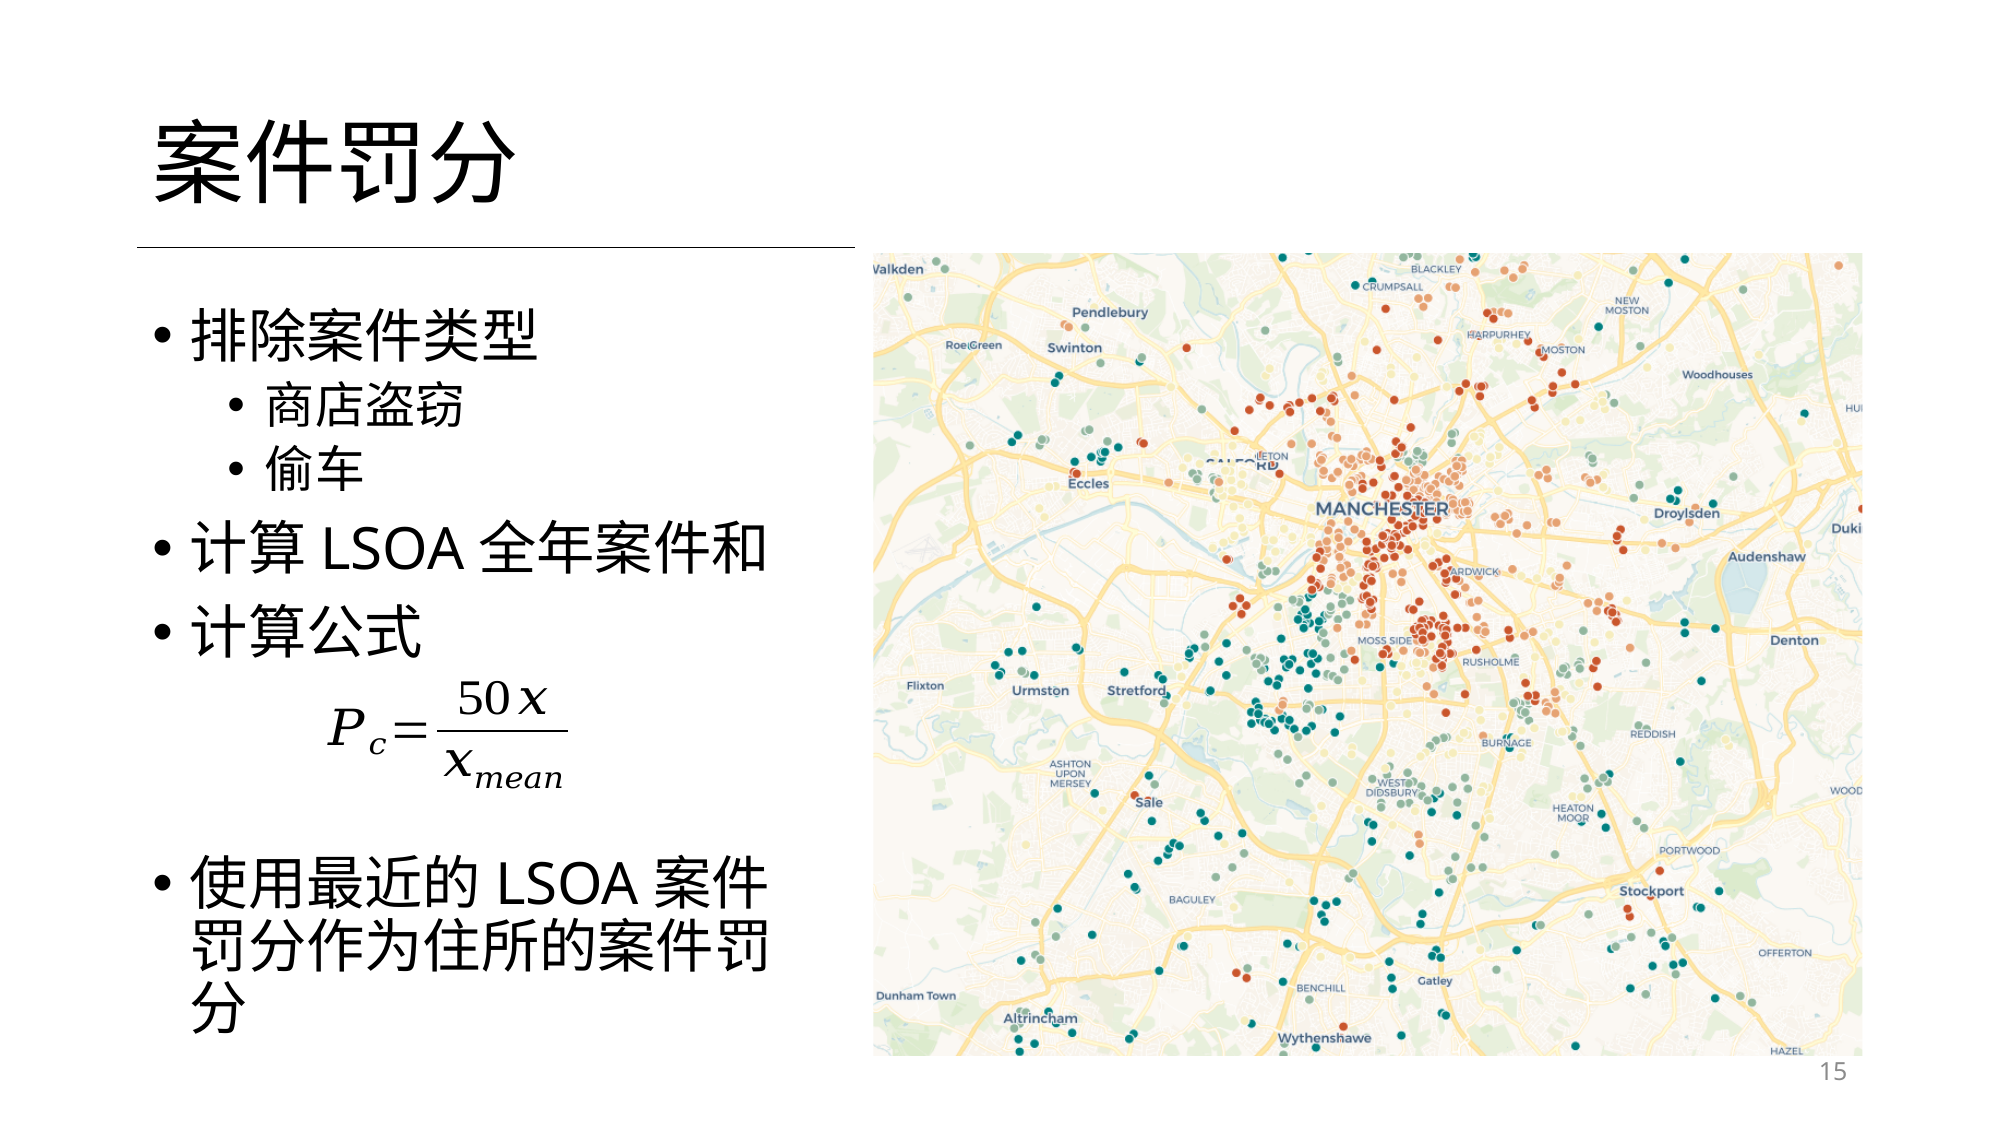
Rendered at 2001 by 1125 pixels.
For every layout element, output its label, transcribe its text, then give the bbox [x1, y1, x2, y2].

picture [873, 253, 1863, 1056]
slide_number 15 [1412, 1056, 1863, 1103]
list 排除案件类型 商店盗窃 偷车 计算LSOA全年案件和 计算公式 使用最近的LSOA案件罚分作为住所的案件罚分 [137, 299, 803, 1067]
title 案件罚分 [137, 58, 1863, 276]
